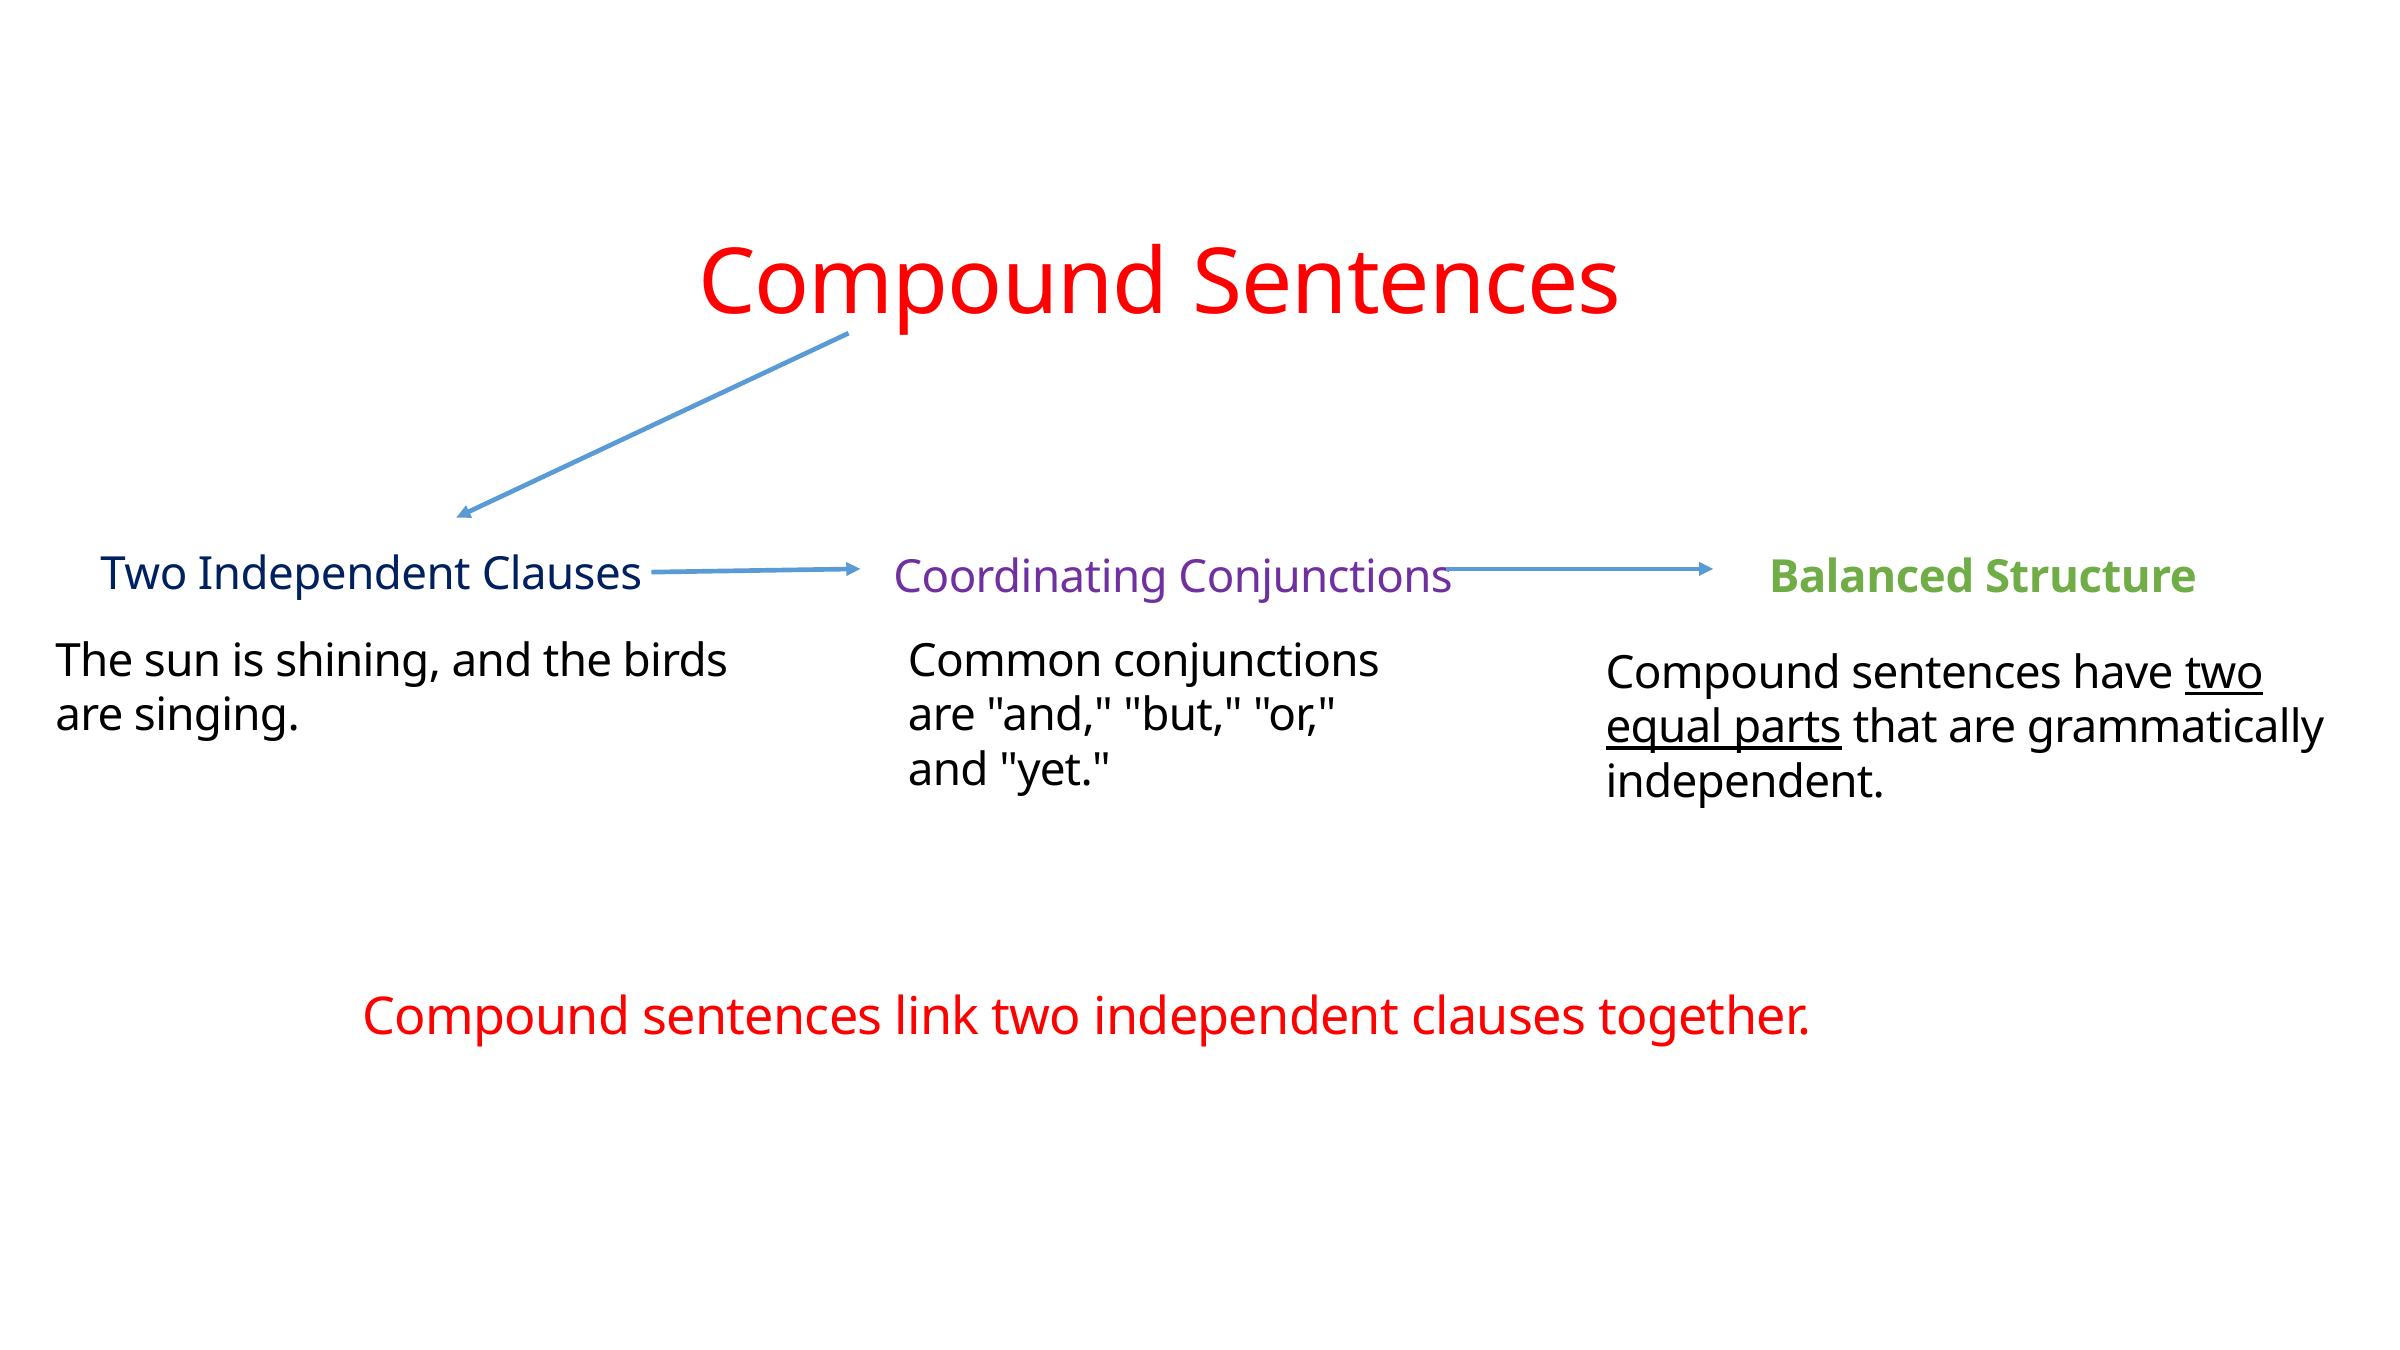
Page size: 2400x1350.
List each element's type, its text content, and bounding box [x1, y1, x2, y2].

text_box Common conjunctions are "and," "but," "or," and "yet." [893, 623, 1411, 733]
text_box The sun is shining, and the birds are singing. [40, 623, 758, 733]
text_box Compound Sentences [683, 209, 1739, 358]
text_box Compound sentences link two independent clauses together. [334, 982, 2066, 1102]
text_box Two Independent Clauses [85, 534, 740, 623]
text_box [456, 333, 849, 518]
text_box Coordinating Conjunctions [878, 537, 1411, 617]
text_box Compound sentences have two equal parts that are grammatically independent. [1590, 635, 2393, 800]
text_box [651, 568, 861, 573]
text_box Balanced Structure [1753, 537, 2197, 617]
